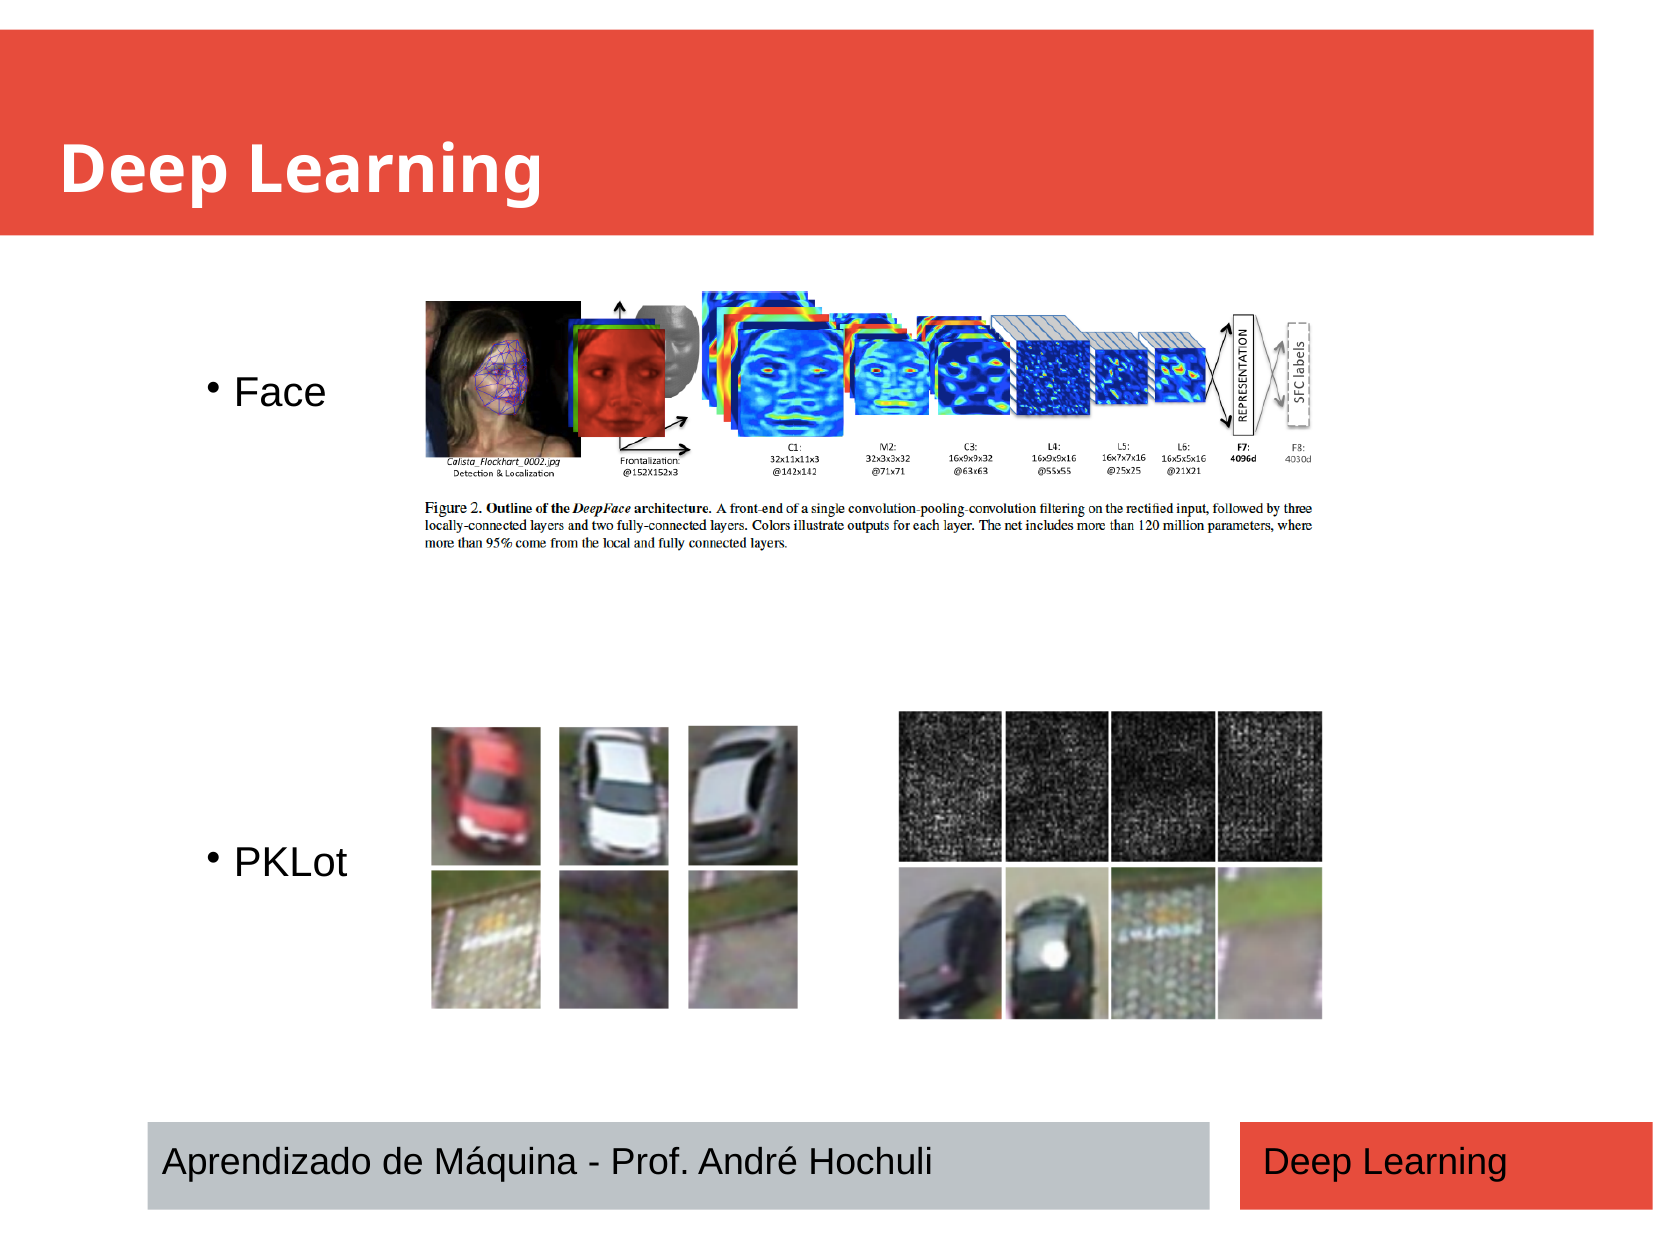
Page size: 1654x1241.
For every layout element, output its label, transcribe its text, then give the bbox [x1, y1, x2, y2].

text_box [58, 310, 1424, 1057]
text_box Face PKLot [187, 174, 1552, 942]
text_box [59, 299, 1565, 1067]
text_box Deep Learning [1248, 1129, 1623, 1189]
picture [890, 706, 1330, 1022]
picture [428, 721, 805, 1015]
text_box Deep Learning [59, 59, 1594, 206]
text_box Aprendizado de Máquina - Prof. André Hochuli [147, 1129, 1204, 1189]
picture [404, 251, 1335, 570]
